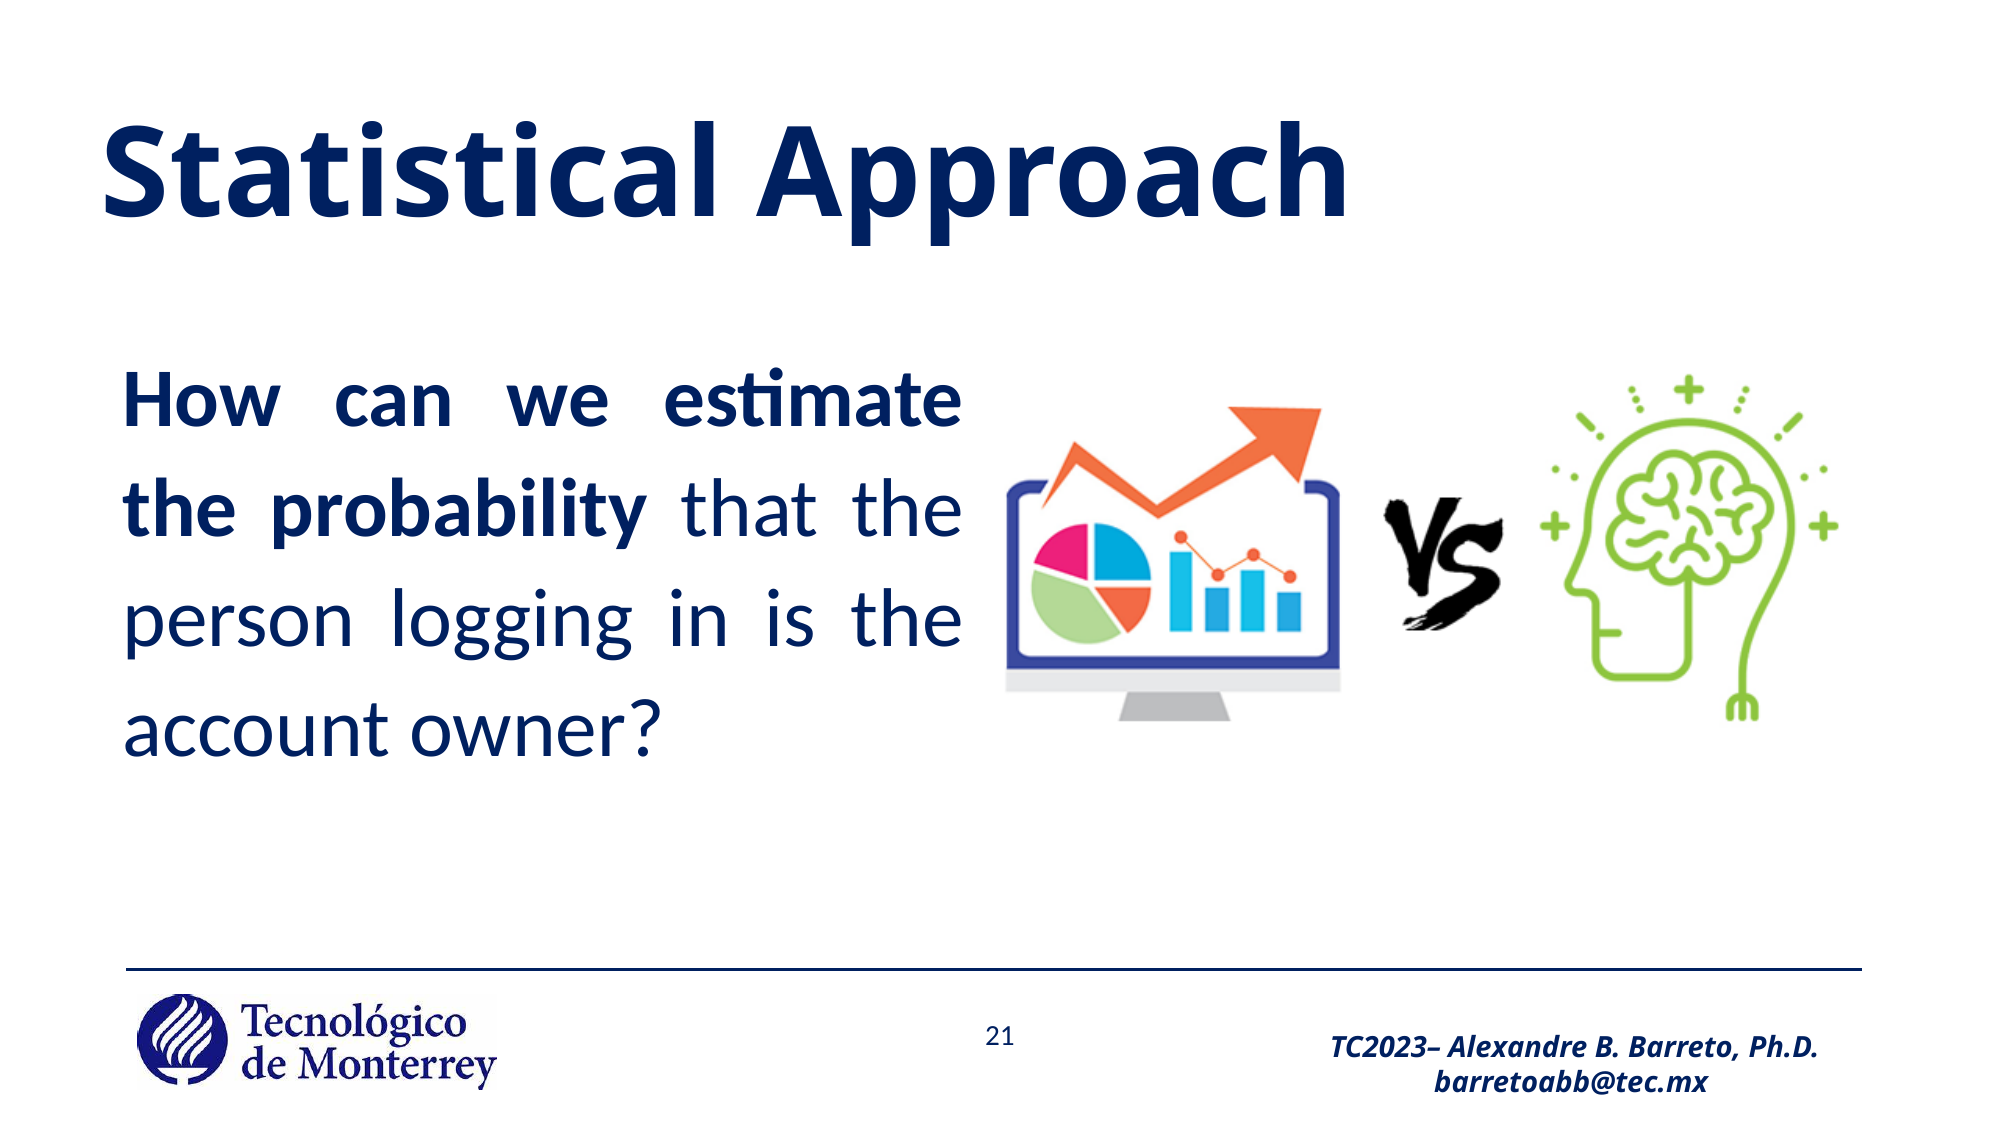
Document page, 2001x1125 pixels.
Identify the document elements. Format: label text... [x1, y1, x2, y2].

title Statistical Approach [85, 51, 1811, 302]
list How can we estimate the probability that the person logging in is the account owner? [107, 325, 980, 802]
picture [979, 354, 1852, 774]
picture [137, 994, 497, 1090]
